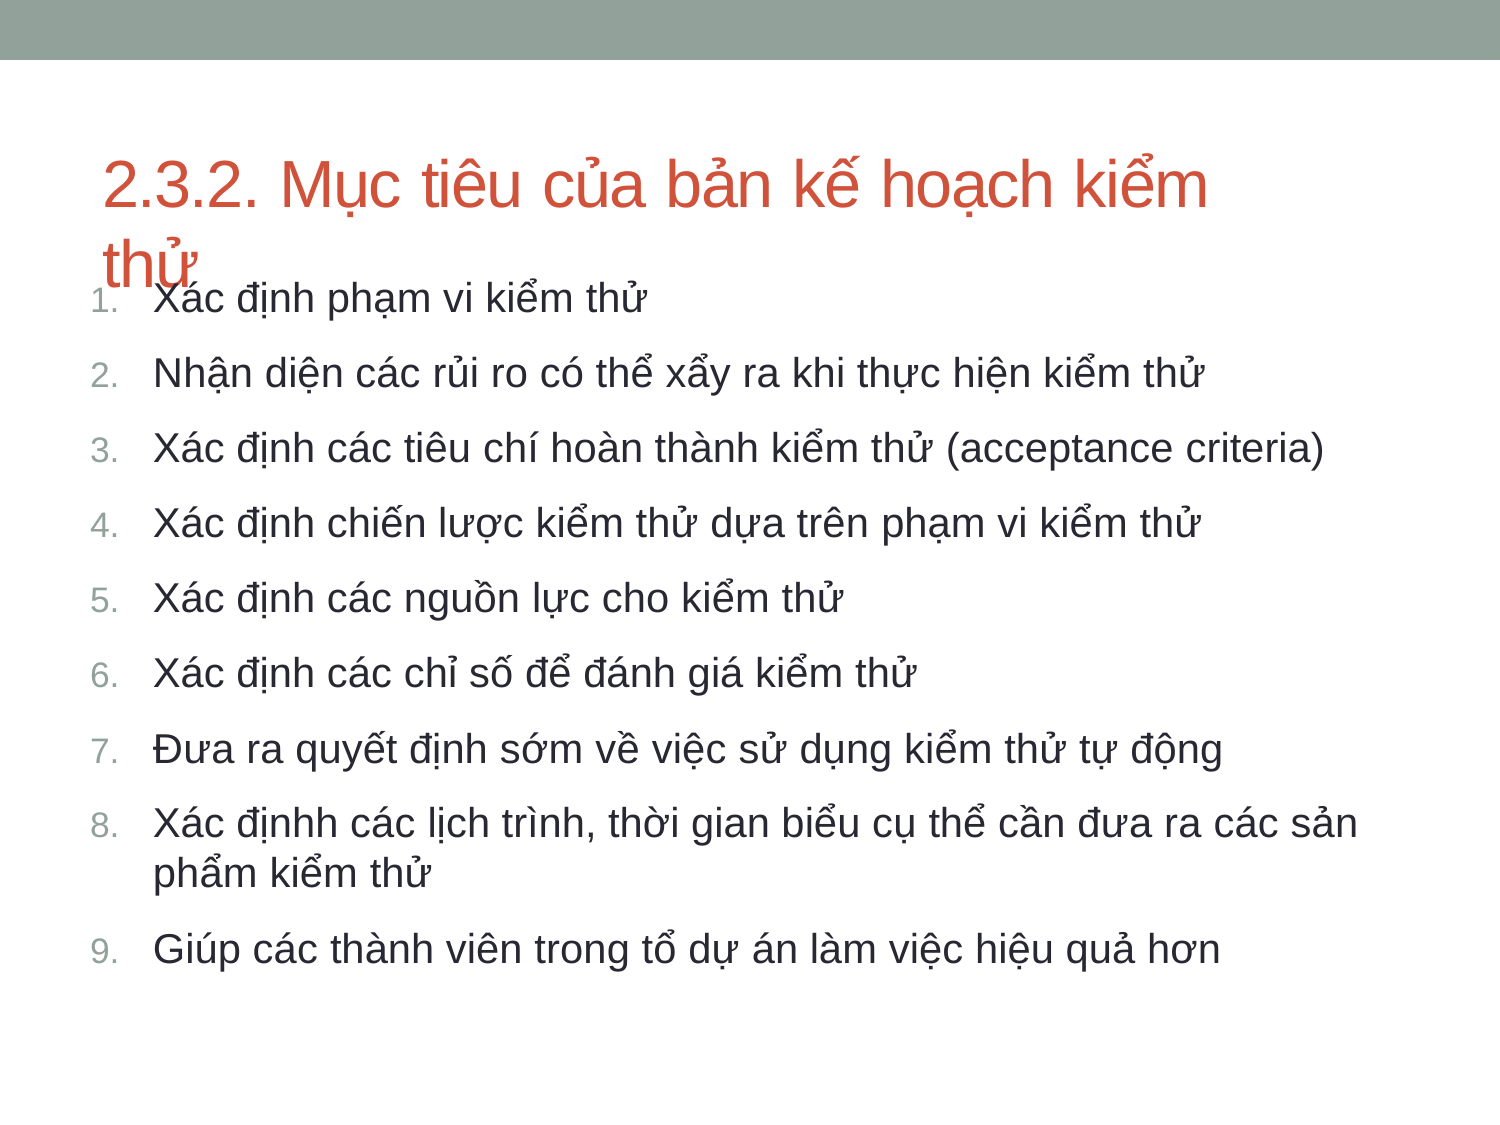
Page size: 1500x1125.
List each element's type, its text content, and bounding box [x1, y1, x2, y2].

title 2.3.2. Mục tiêu của bản kế hoạch kiểm thử [100, 139, 1289, 243]
text_box Xác định phạm vi kiểm thử Nhận diện các rủi ro có thể xẩy ra khi thực hiện kiểm thử Xác định các tiêu chí hoàn thành kiểm thử (acceptance criteria) Xác định chiến lược kiểm thử dựa trên phạm vi kiểm thử Xác định các nguồn lực cho kiểm thử Xác định các chỉ số để đánh giá kiểm thử Đưa ra quyết định sớm về việc sử dụng kiểm thử tự động Xác địnhh các lịch trình, thời gian biểu cụ thể cần đưa ra các sản phẩm kiểm thử Giúp các thành viên trong tổ dự án làm việc hiệu quả hơn [87, 243, 1412, 972]
